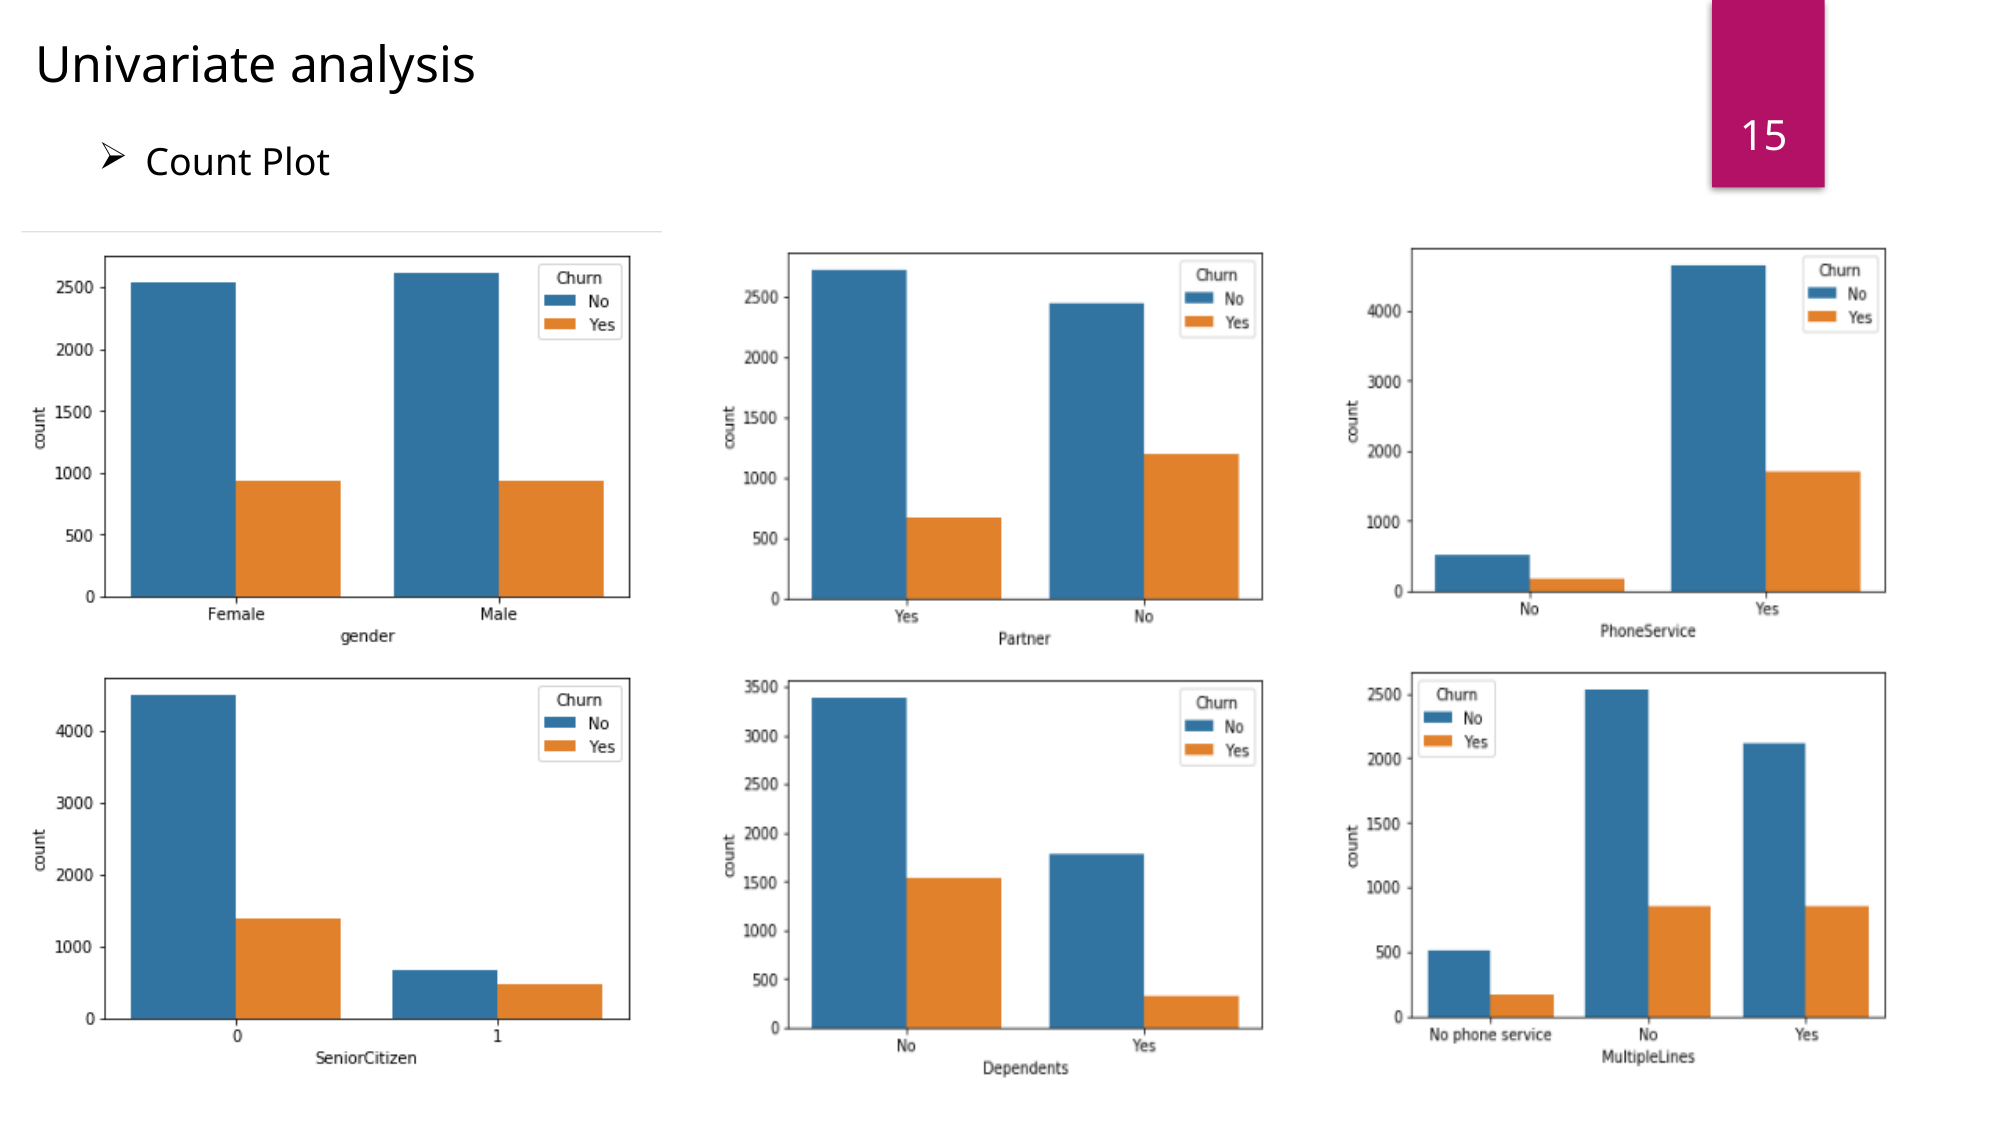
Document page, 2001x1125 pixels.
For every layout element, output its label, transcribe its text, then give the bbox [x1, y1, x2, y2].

text_box 15 [1725, 101, 1805, 166]
picture [721, 221, 1279, 1094]
text_box Count Plot [83, 131, 662, 191]
picture [1338, 229, 1902, 1087]
picture [20, 230, 662, 1087]
text_box Univariate analysis [20, 25, 837, 100]
